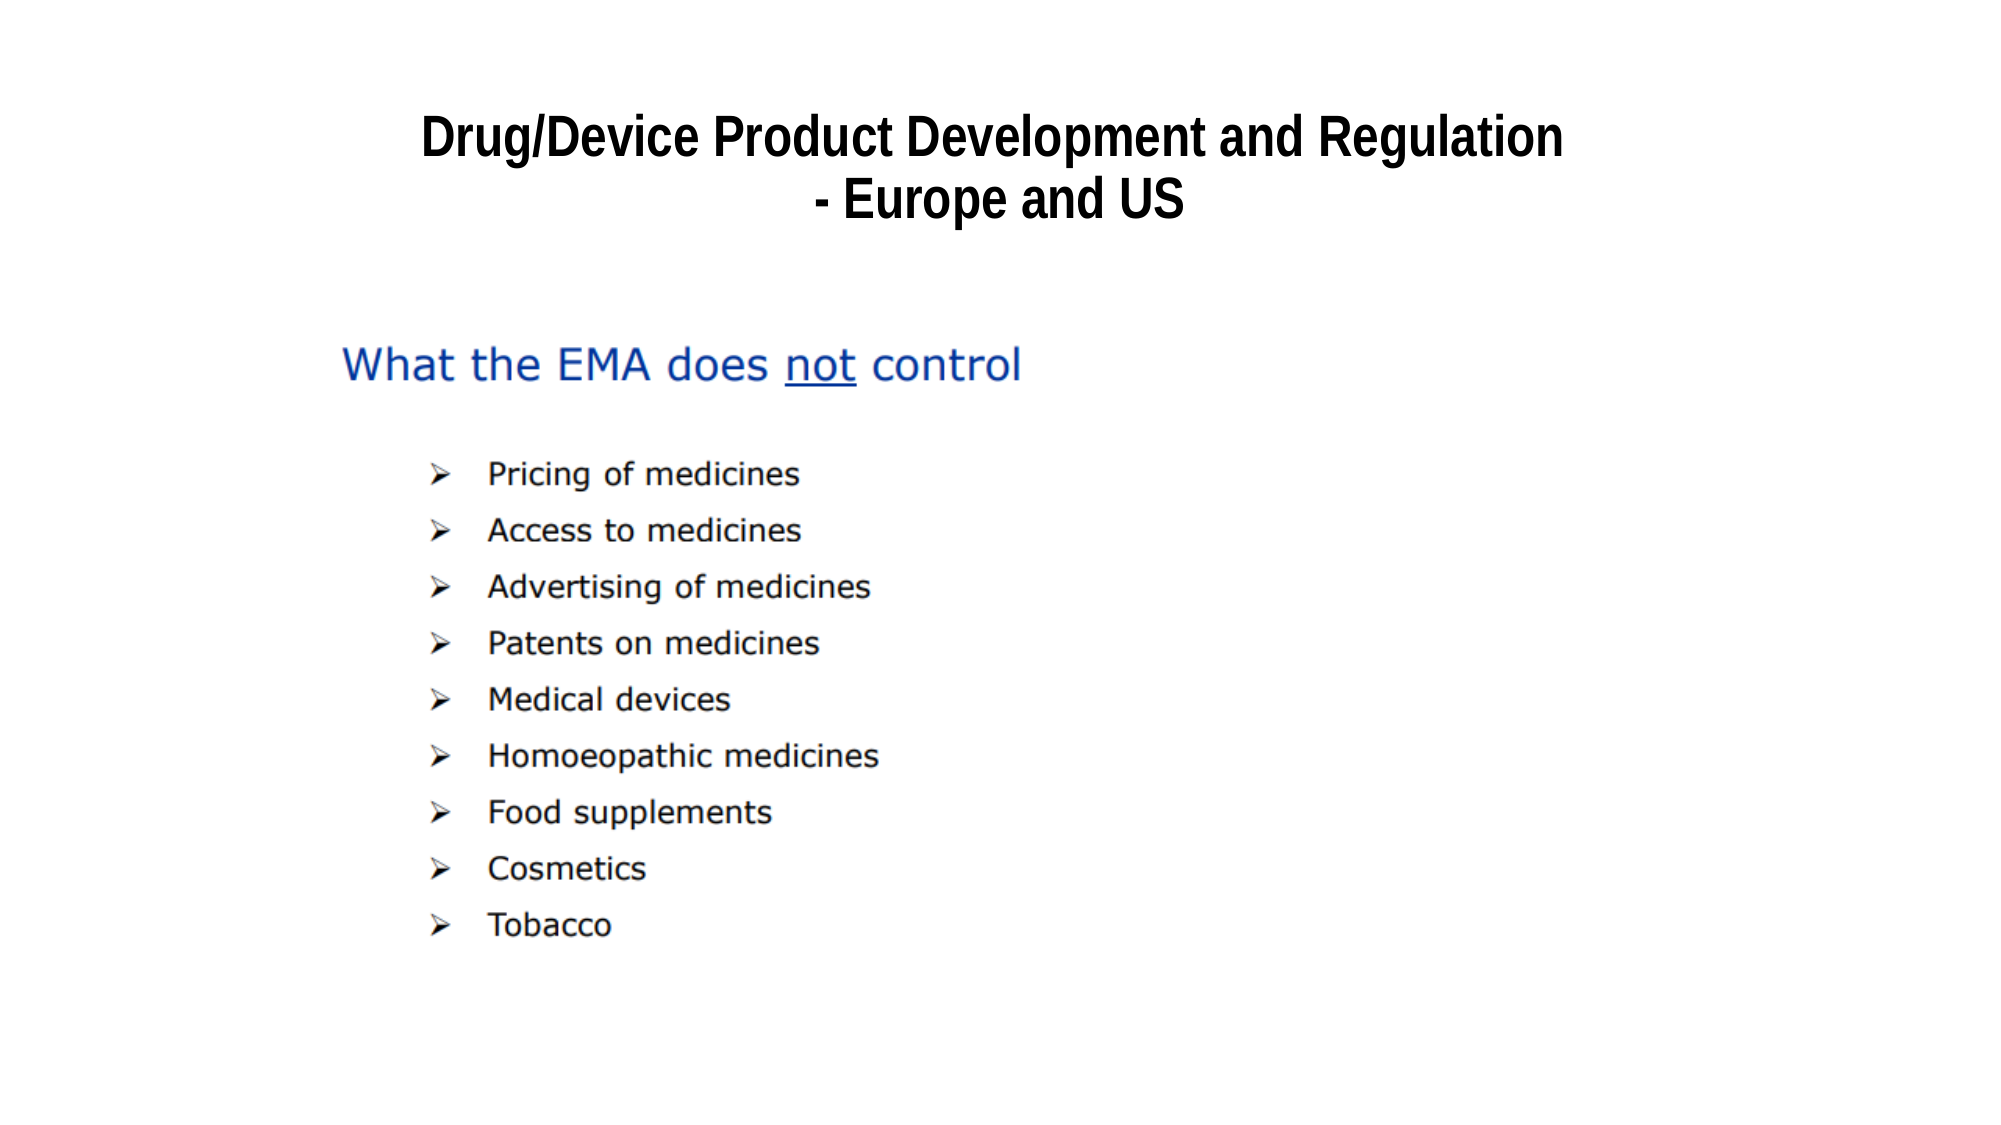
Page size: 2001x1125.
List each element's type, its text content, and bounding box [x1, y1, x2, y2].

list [331, 321, 1668, 991]
title Drug/Device Product Development and Regulation - Europe and US [137, 59, 1863, 278]
